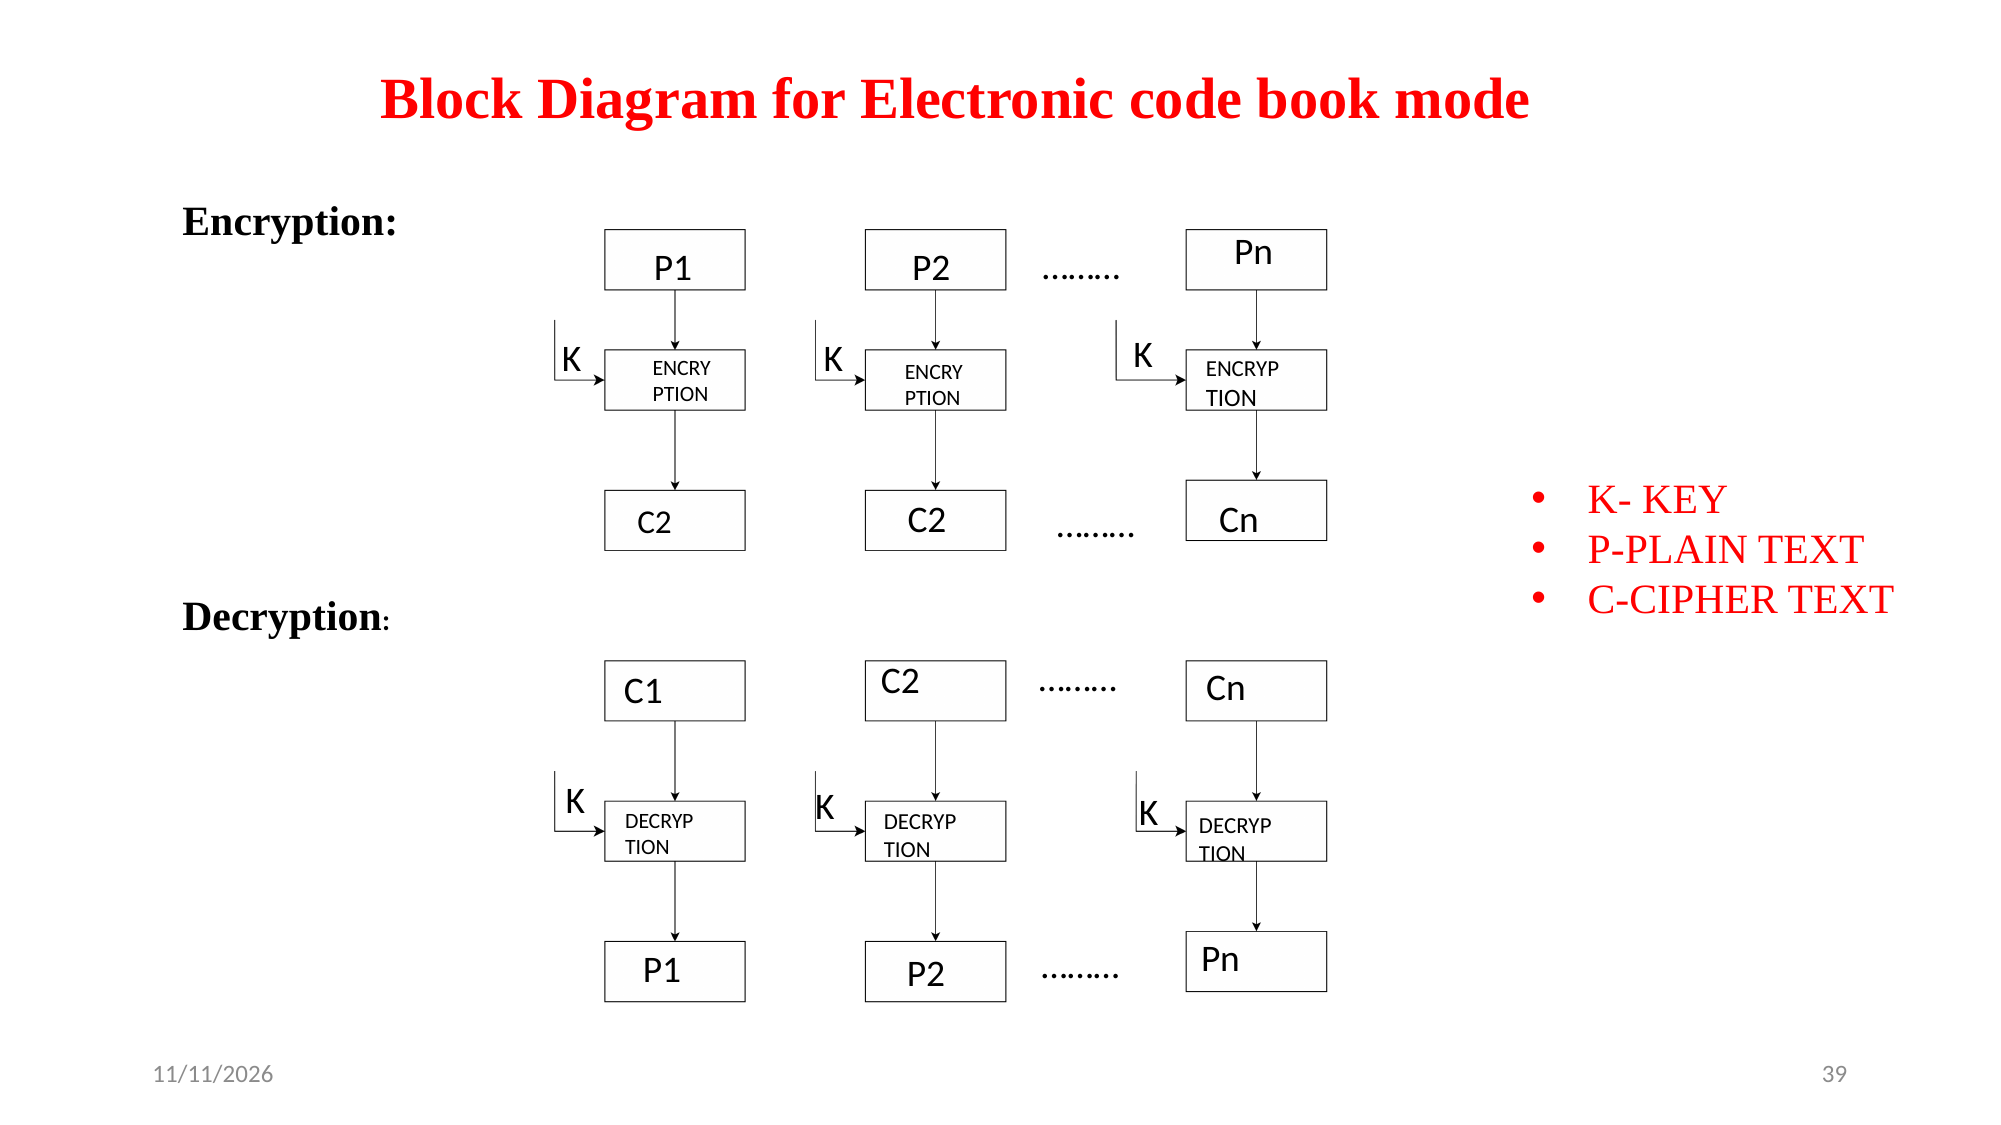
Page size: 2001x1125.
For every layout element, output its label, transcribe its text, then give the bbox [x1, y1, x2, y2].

picture [535, 219, 1337, 1012]
text_box Block Diagram for Electronic code book mode [365, 53, 1588, 138]
slide_number 39 [1412, 1042, 1863, 1103]
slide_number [137, 1042, 588, 1103]
text_box Decryption: [167, 581, 442, 647]
text_box K- KEY P-PLAIN TEXT C-CIPHER TEXT [1516, 464, 1910, 630]
text_box Encryption: [167, 186, 421, 252]
